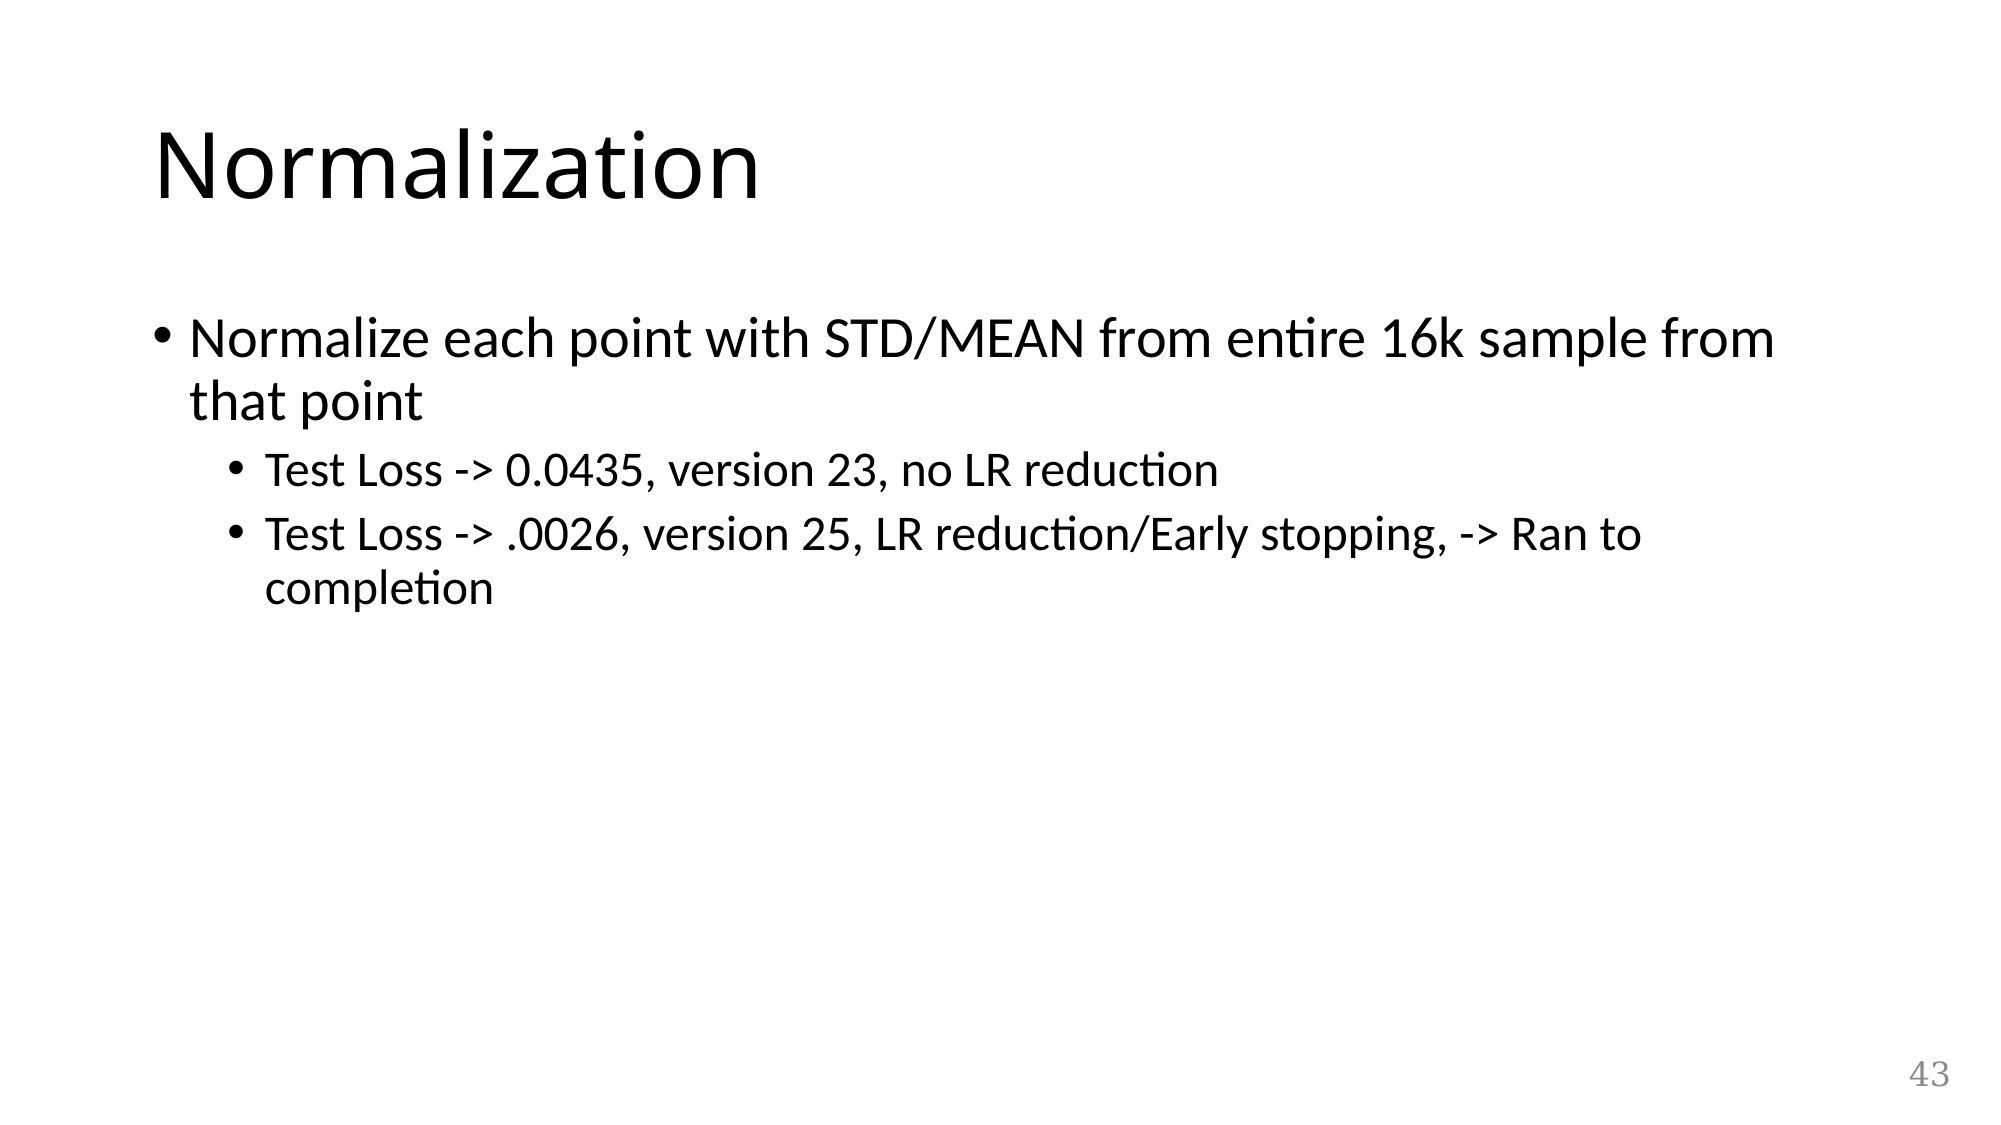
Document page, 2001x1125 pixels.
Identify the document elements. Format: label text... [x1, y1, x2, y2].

list Normalize each point with STD/MEAN from entire 16k sample from that point Test Loss -> 0.0435, version 23, no LR reduction Test Loss -> .0026, version 25, LR reduction/Early stopping, -> Ran to completion [137, 299, 1863, 1014]
title Normalization [137, 59, 1863, 278]
slide_number 43 [1516, 1042, 1967, 1103]
